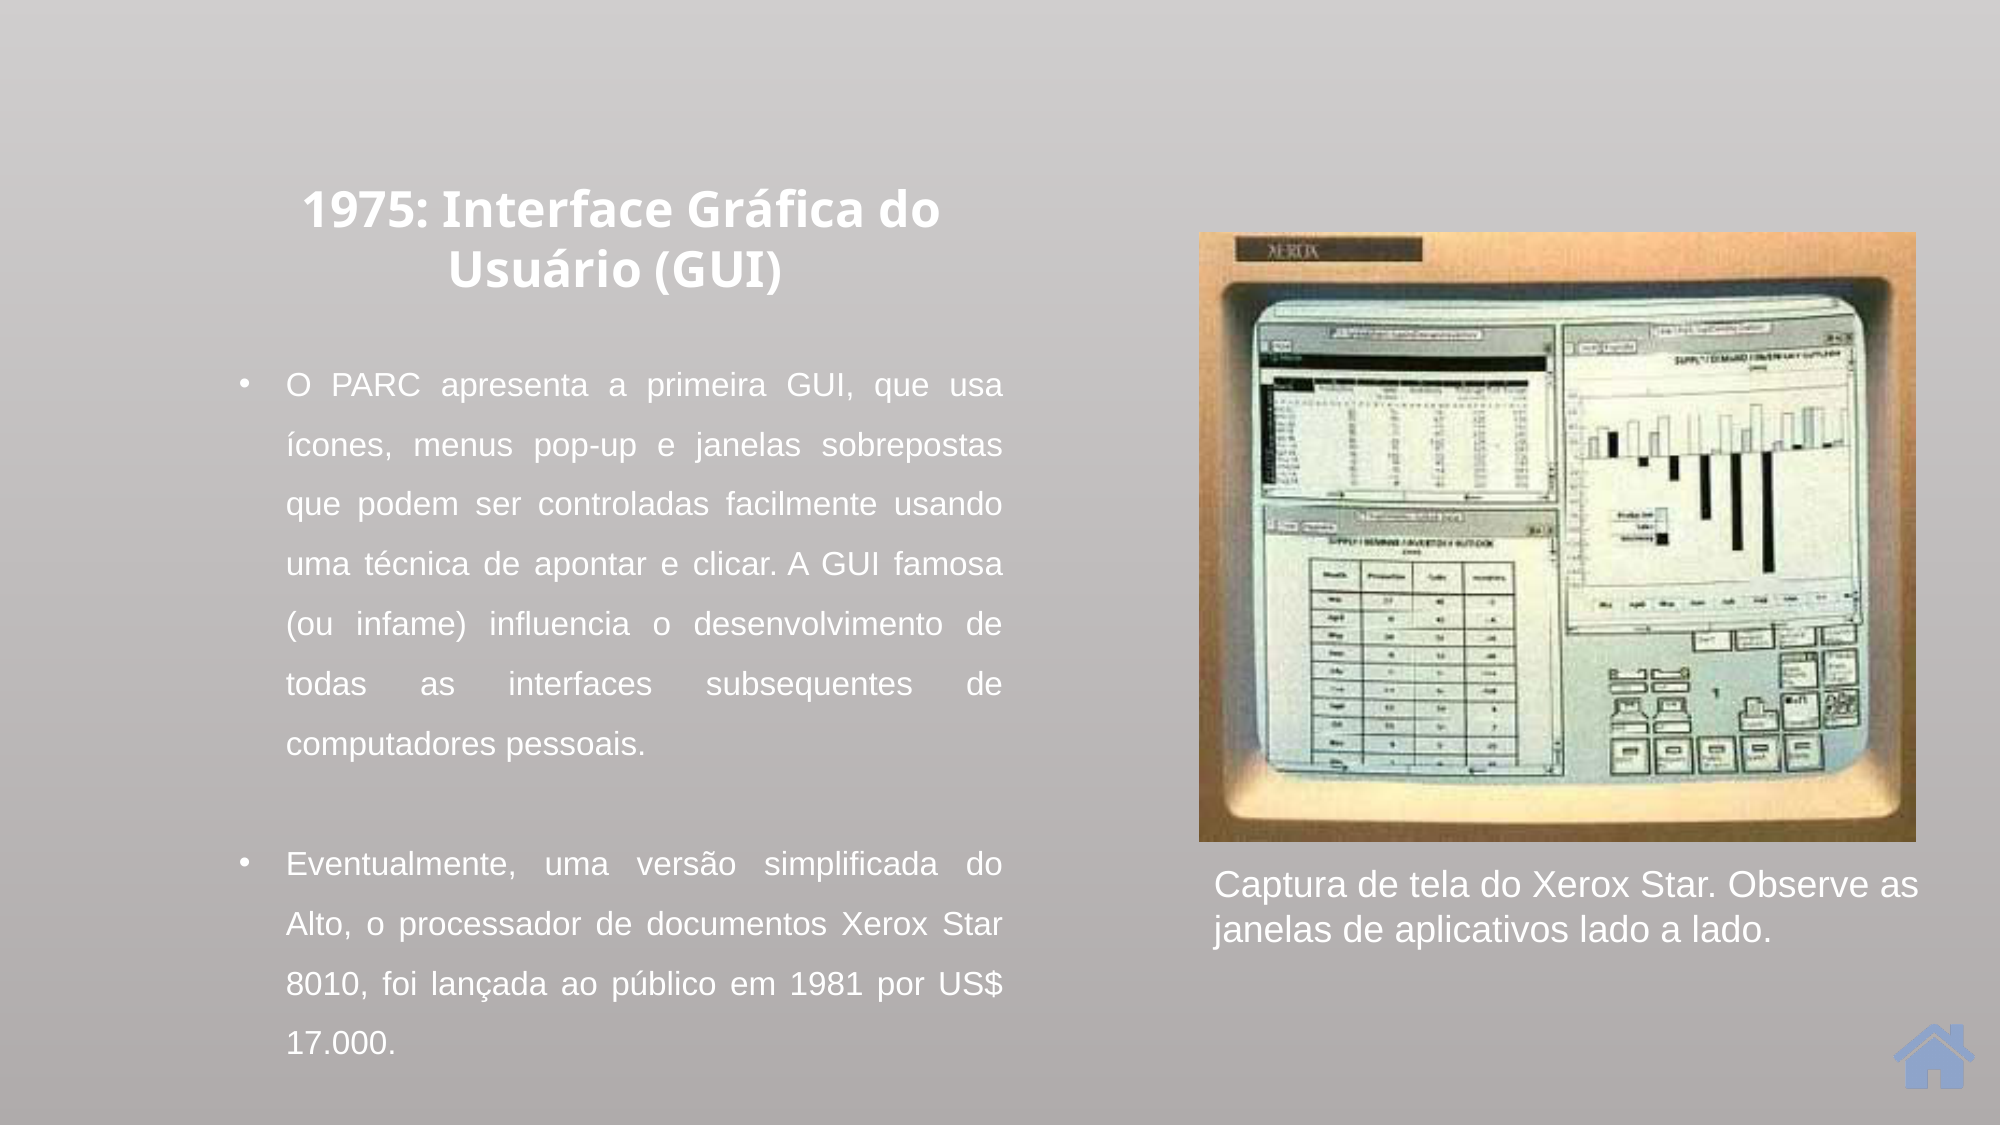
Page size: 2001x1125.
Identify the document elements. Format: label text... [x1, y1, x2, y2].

picture [1199, 232, 1916, 842]
picture [1893, 1015, 1975, 1097]
text_box 1975: Interface Gráfica do Usuário (GUI) O PARC apresenta a primeira GUI, que usa ícones, menus pop-up e janelas sobrepostas que podem ser controladas facilmente usando uma técnica de apontar e clicar. A GUI famosa (ou infame) influencia o desenvolvimento de todas as interfaces subsequentes de computadores pessoais. Eventualmente, uma versão simplificada do Alto, o processador de documentos Xerox Star 8010, foi lançada ao público em 1981 por US$ 17.000. [224, 170, 1019, 1125]
text_box Captura de tela do Xerox Star. Observe as janelas de aplicativos lado a lado. [1199, 852, 1953, 958]
